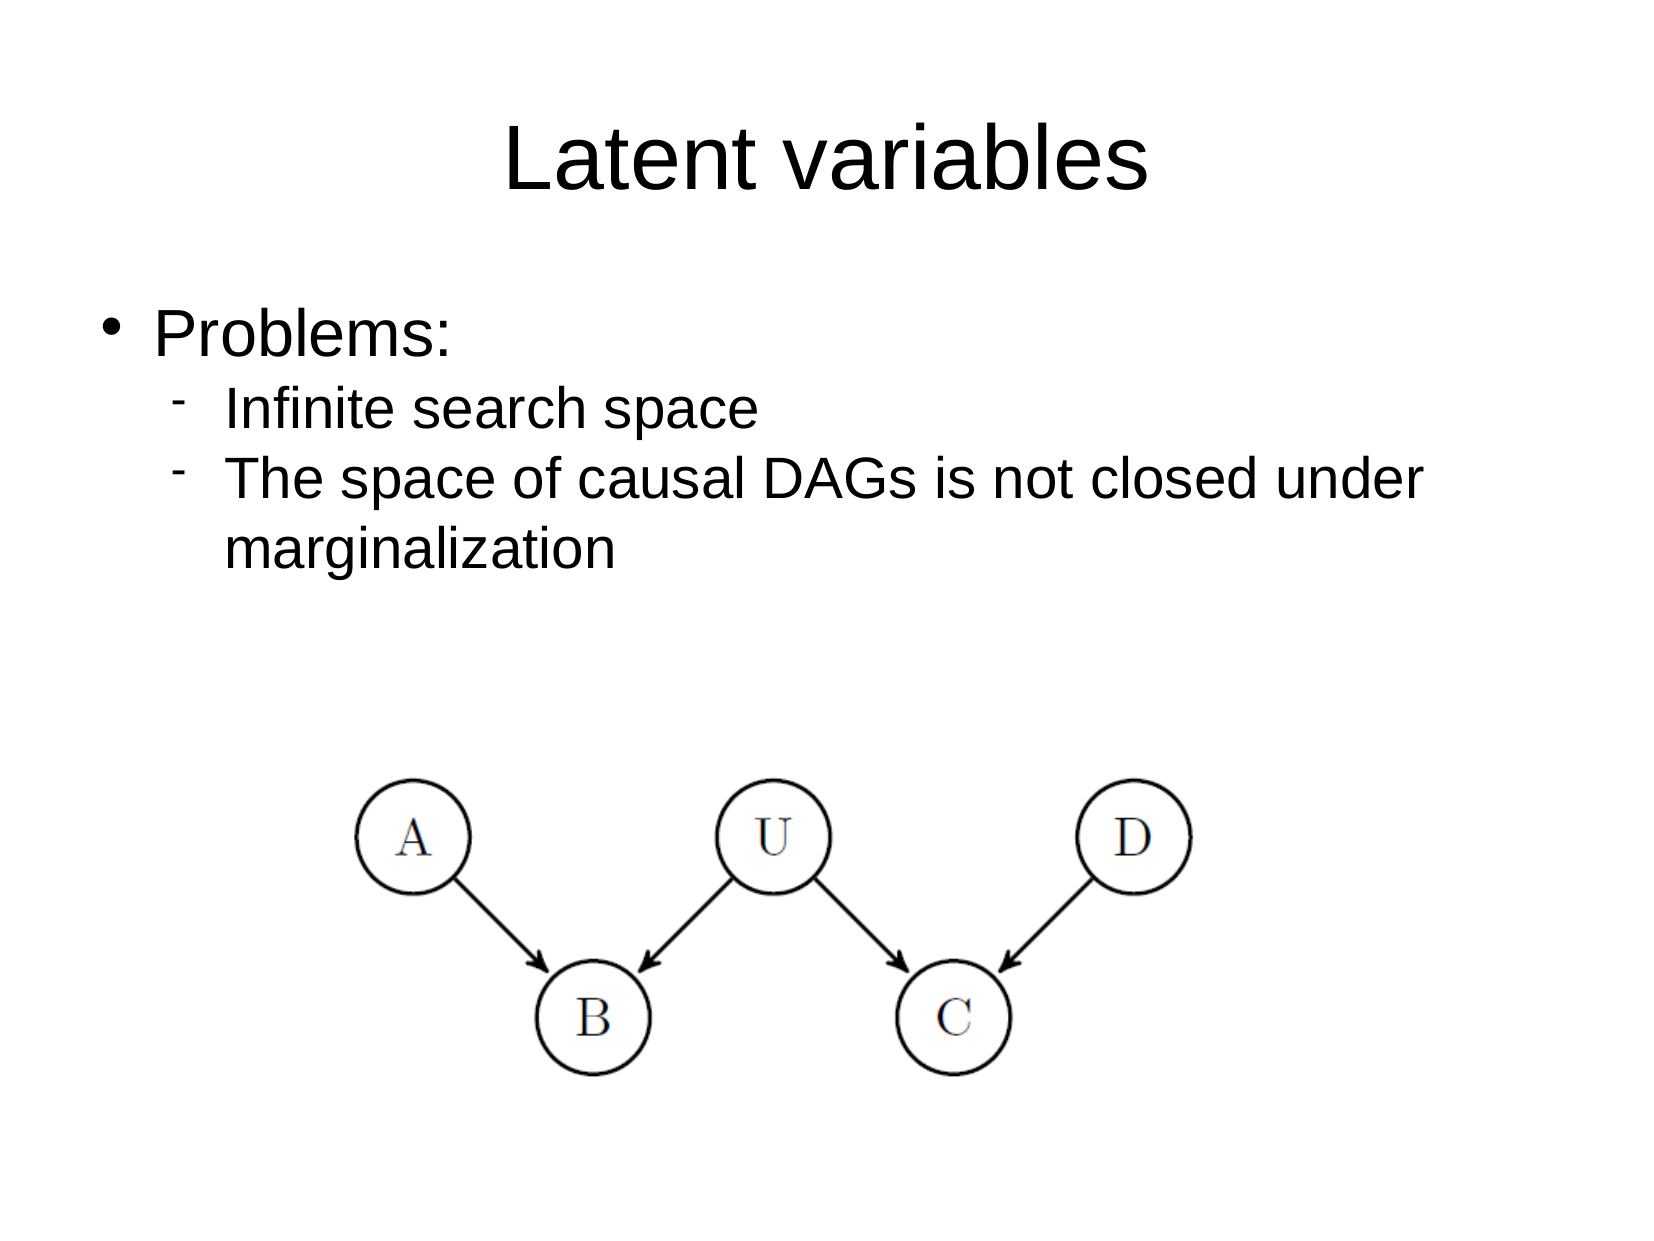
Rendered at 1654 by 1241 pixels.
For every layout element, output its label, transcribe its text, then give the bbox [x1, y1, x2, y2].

text_box Latent variables [82, 49, 1571, 257]
text_box Problems: Infinite search space The space of causal DAGs is not closed under marginalization [82, 290, 1571, 1010]
picture [303, 696, 1276, 1122]
